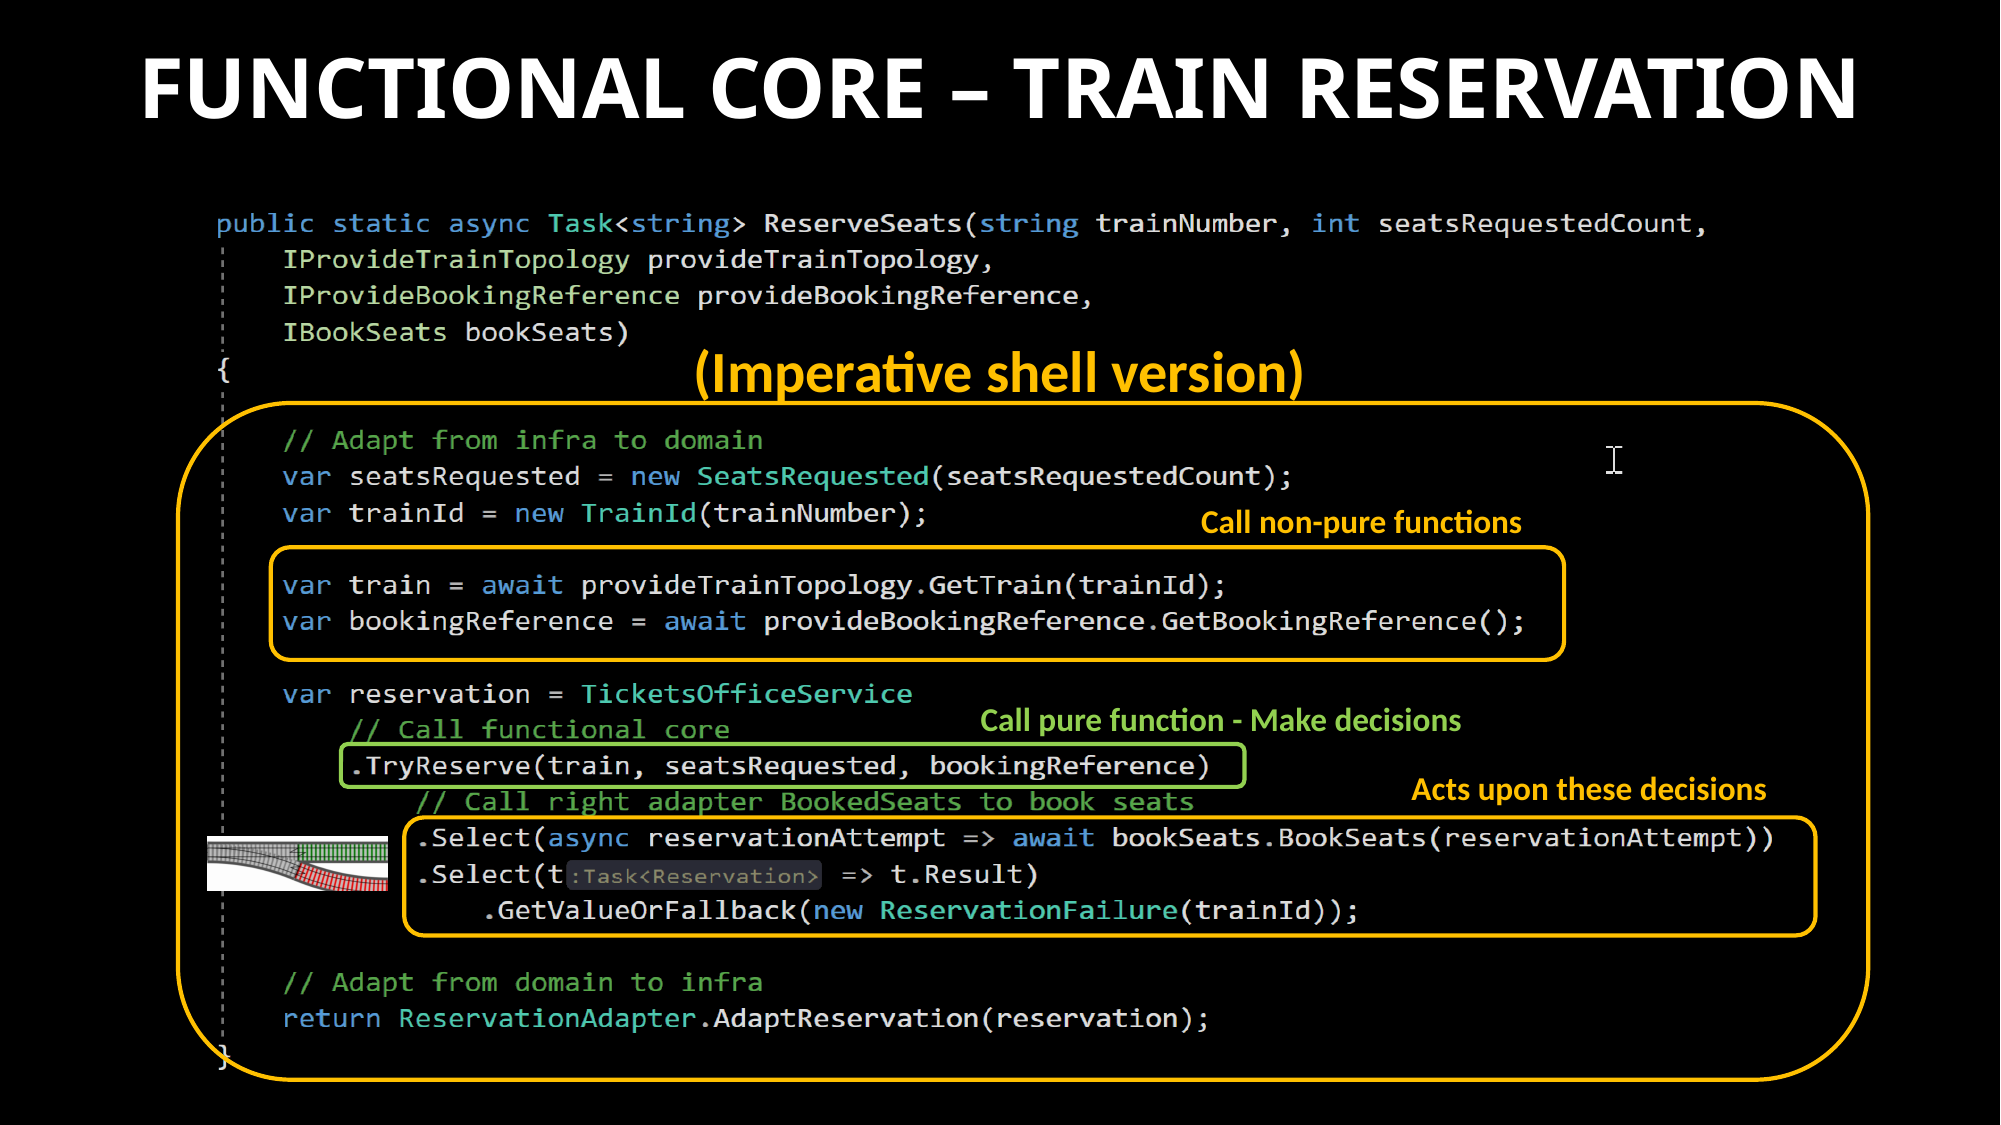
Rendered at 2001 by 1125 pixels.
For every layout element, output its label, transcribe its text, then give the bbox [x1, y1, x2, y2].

text_box [1790, 407, 1870, 1076]
picture [206, 209, 1790, 1080]
text_box [176, 435, 210, 1048]
text_box Functional Core – Train reservation [27, 0, 1973, 169]
